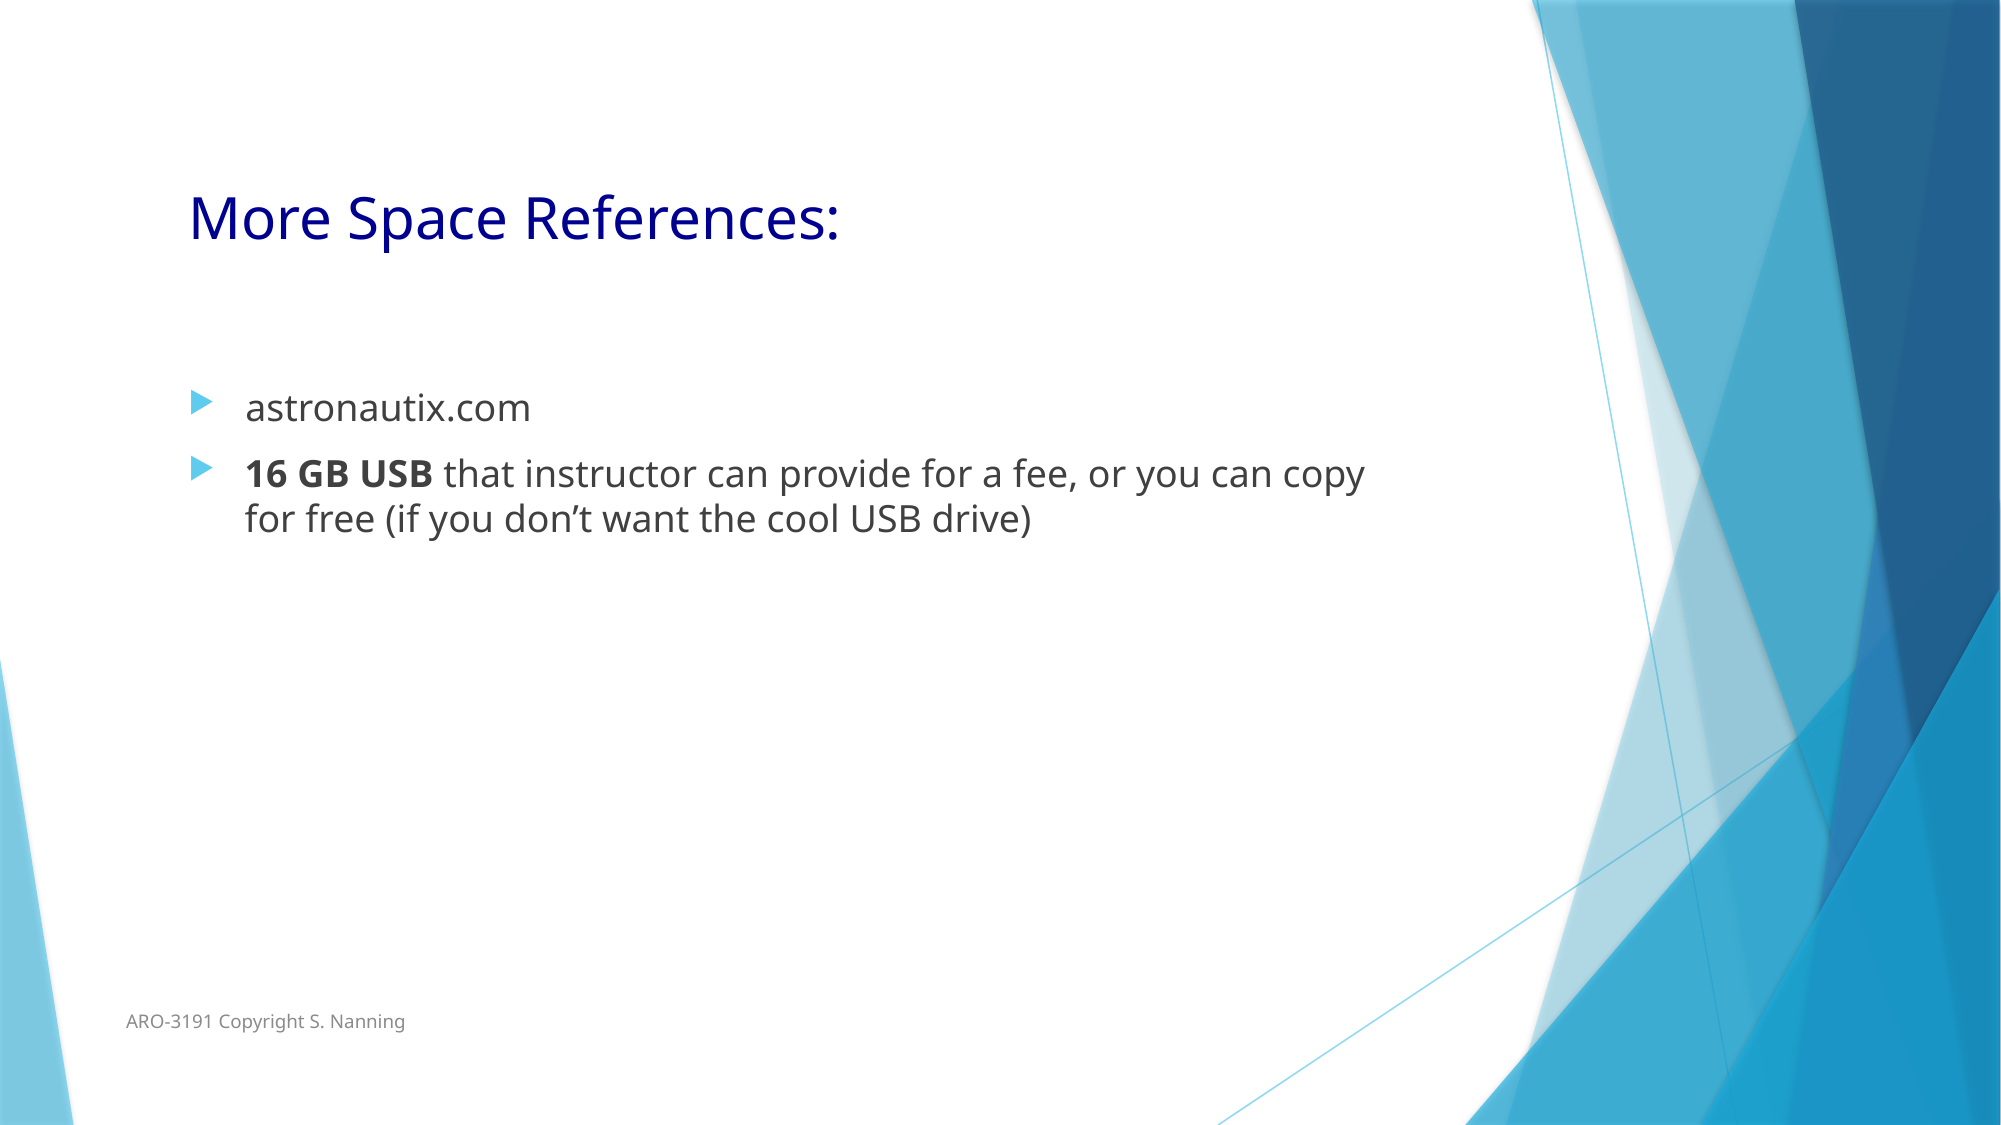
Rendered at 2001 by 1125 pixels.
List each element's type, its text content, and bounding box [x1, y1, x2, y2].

list astronautix.com 16 GB USB that instructor can provide for a fee, or you can copy for free (if you don’t want the cool USB drive) [173, 376, 1410, 777]
footer ARO-3191 Copyright S. Nanning [111, 991, 1145, 1051]
title More Space References: [173, 173, 1449, 286]
